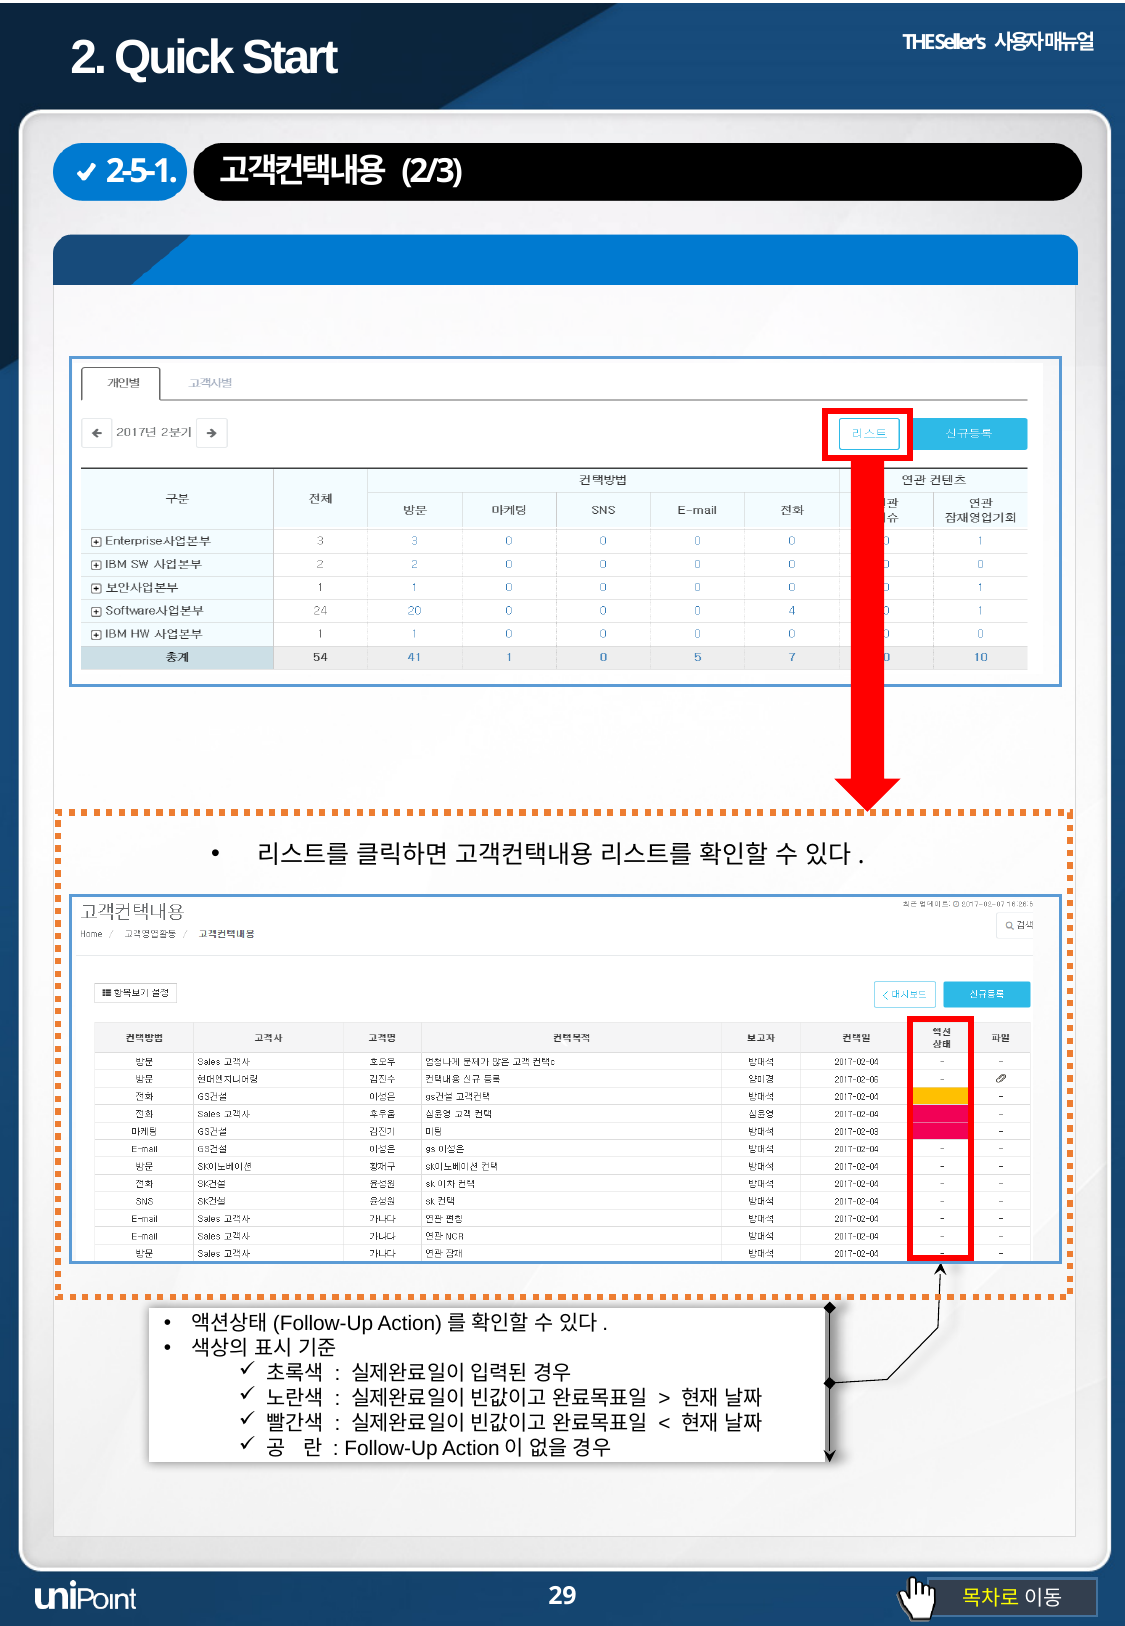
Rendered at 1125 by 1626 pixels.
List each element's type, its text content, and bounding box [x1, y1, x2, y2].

text_box [69, 357, 1061, 687]
picture [0, 3, 1125, 1626]
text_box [54, 285, 1075, 1536]
text_box 2-5-1. 고객컨택내용 (2/3) [99, 151, 809, 195]
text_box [875, 1569, 1097, 1625]
text_box [144, 1297, 957, 1468]
text_box [831, 674, 904, 812]
text_box ` [57, 811, 1071, 1298]
text_box 액션상태(Follow-Up Action)를 확인할 수 있다. 색상의 표시 기준 초록색 : 실제완료일이 입력된 경우 노란색 : 실제완료일이 빈값이고 완료목표일 > 현재 날짜 빨간색 : 실제완료일이 빈값이고 완료목표일 < 현재 날짜 공 란 : Follow-Up Action이 없을 경우 [149, 1297, 941, 1463]
